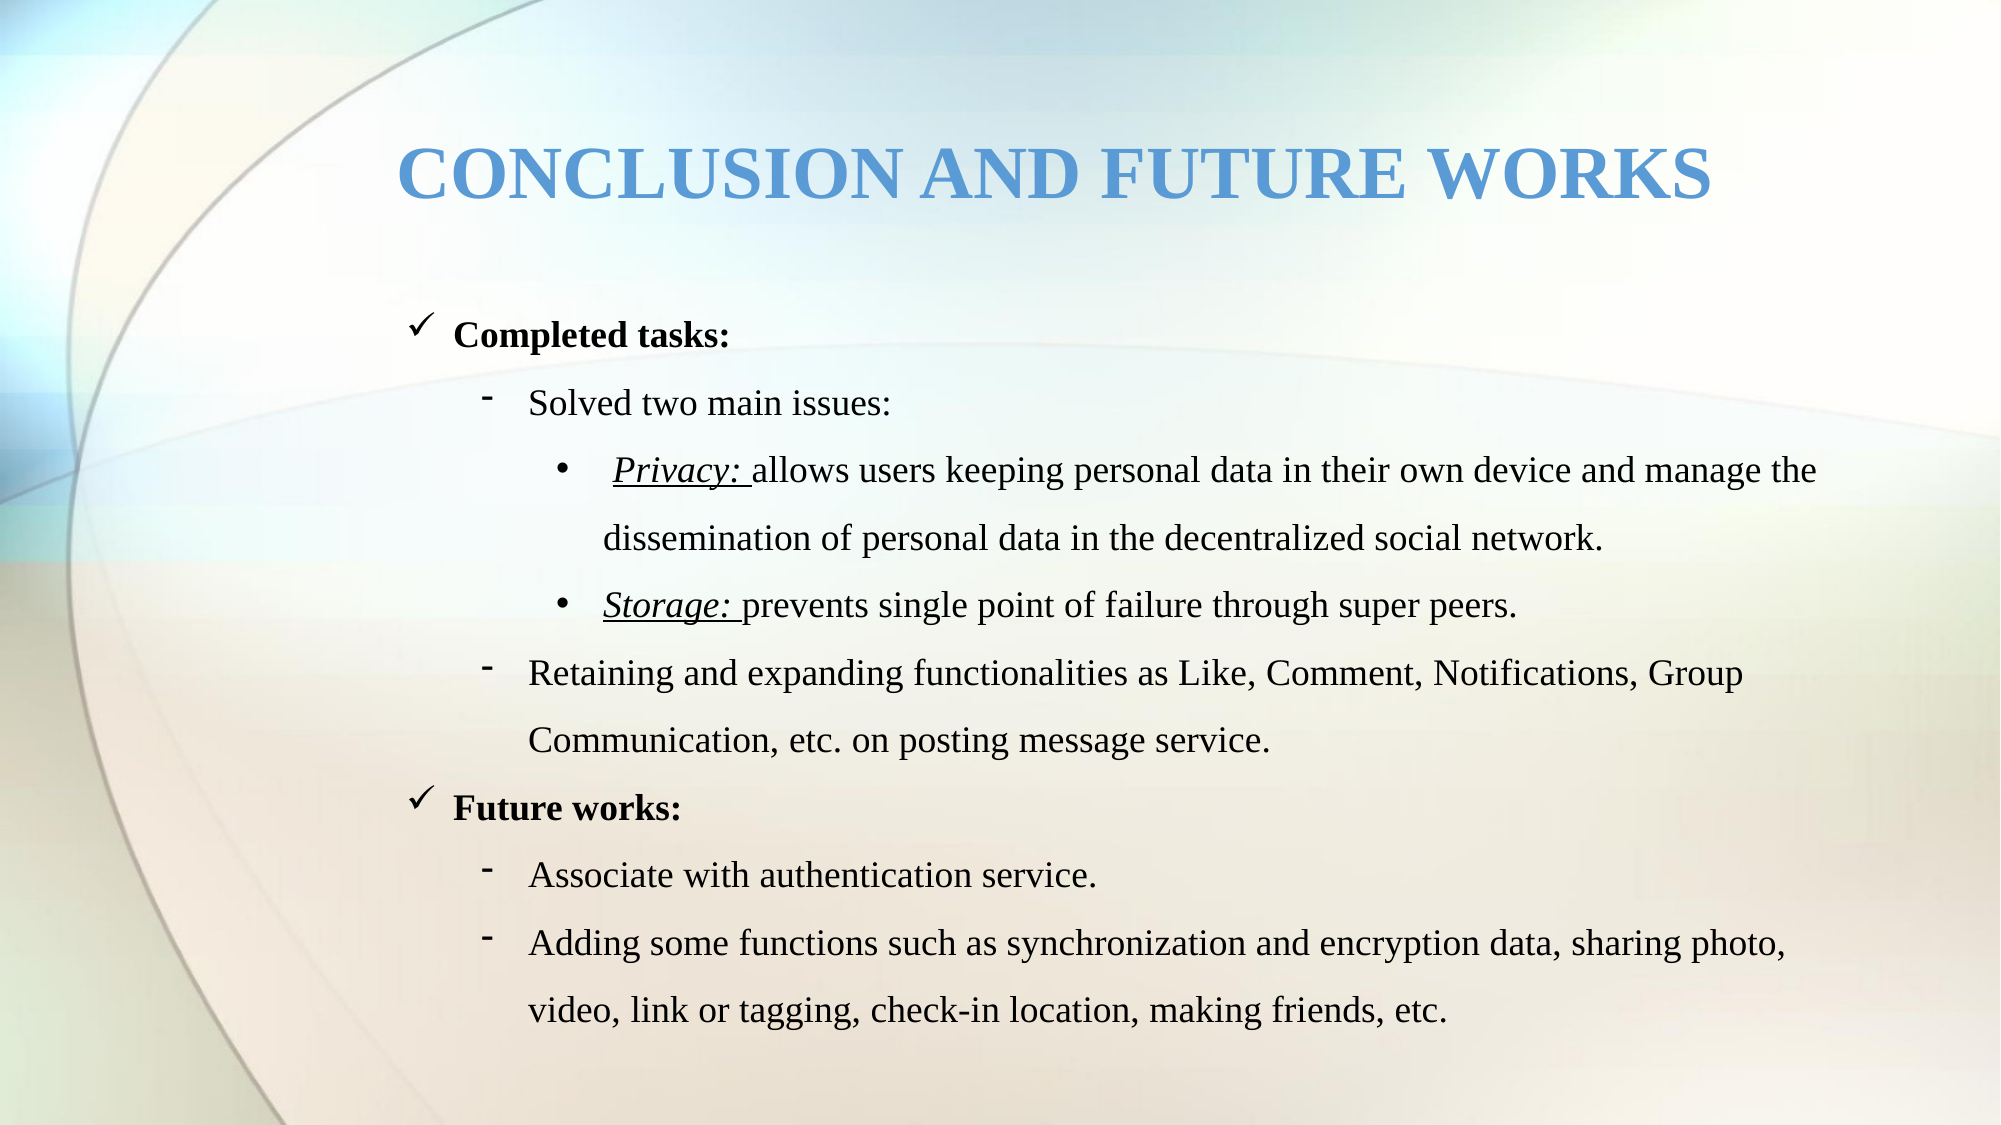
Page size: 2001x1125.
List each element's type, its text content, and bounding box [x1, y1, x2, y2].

text_box CONCLUSION AND FUTURE WORKS [381, 59, 1863, 278]
picture [0, 0, 2001, 1125]
text_box Completed tasks: Solved two main issues: Privacy: allows users keeping personal data in their own device and manage the dissemination of personal data in the decentralized social network. Storage: prevents single point of failure through super peers. Retaining and expanding functionalities as Like, Comment, Notifications, Group Communication, etc. on posting message service. Future works: Associate with authentication service. Adding some functions such as synchronization and encryption data, sharing photo, video, link or tagging, check-in location, making friends, etc. [362, 280, 1863, 1038]
